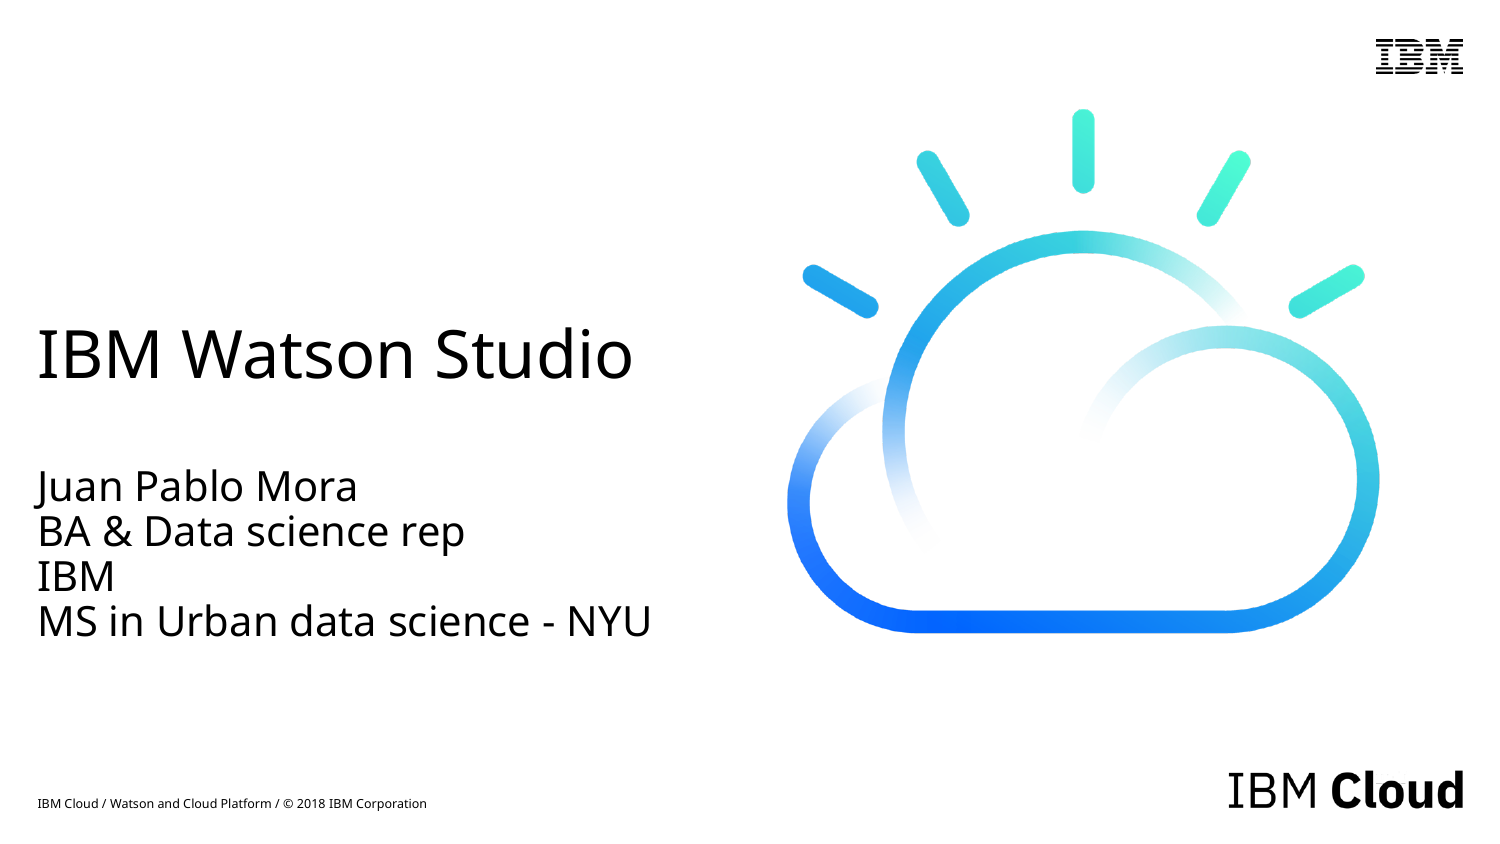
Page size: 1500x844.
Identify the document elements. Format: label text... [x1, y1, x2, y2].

picture [732, 66, 1438, 672]
title IBM Watson Studio Juan Pablo Mora BA & Data science rep IBM MS in Urban data science - NYU [37, 33, 713, 769]
footer IBM Cloud / Watson and Cloud Platform / © 2018 IBM Corporation [37, 791, 1088, 815]
picture [1215, 752, 1482, 830]
